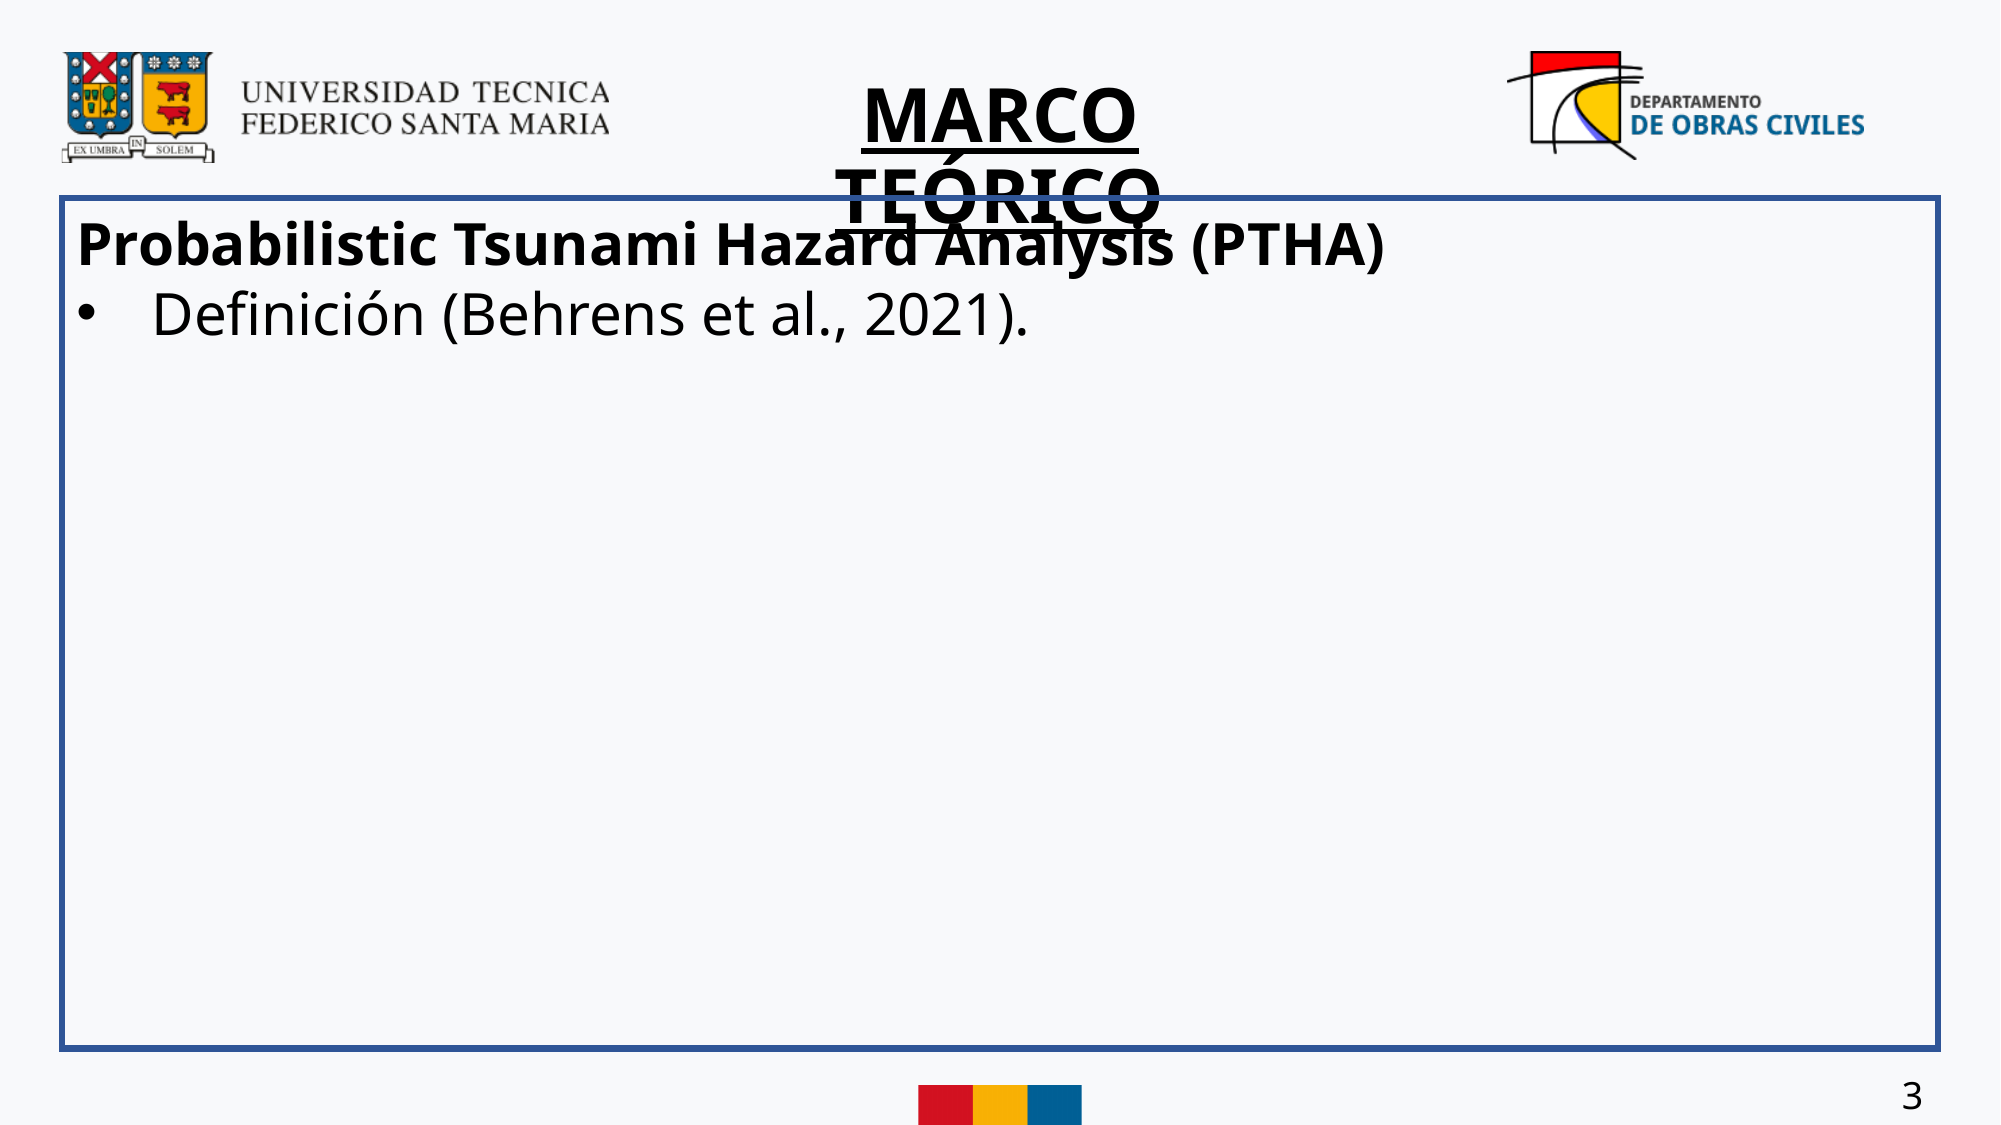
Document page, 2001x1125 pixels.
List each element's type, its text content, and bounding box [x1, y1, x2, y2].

picture [61, 51, 609, 163]
picture [918, 1085, 1082, 1125]
text_box Probabilistic Tsunami Hazard Analysis (PTHA) Definición (Behrens et al., 2021). [61, 199, 1939, 355]
text_box [61, 355, 1939, 1050]
picture [1507, 51, 1939, 163]
text_box 37 [1867, 1064, 1939, 1125]
text_box MARCO TEÓRICO [760, 70, 1240, 182]
